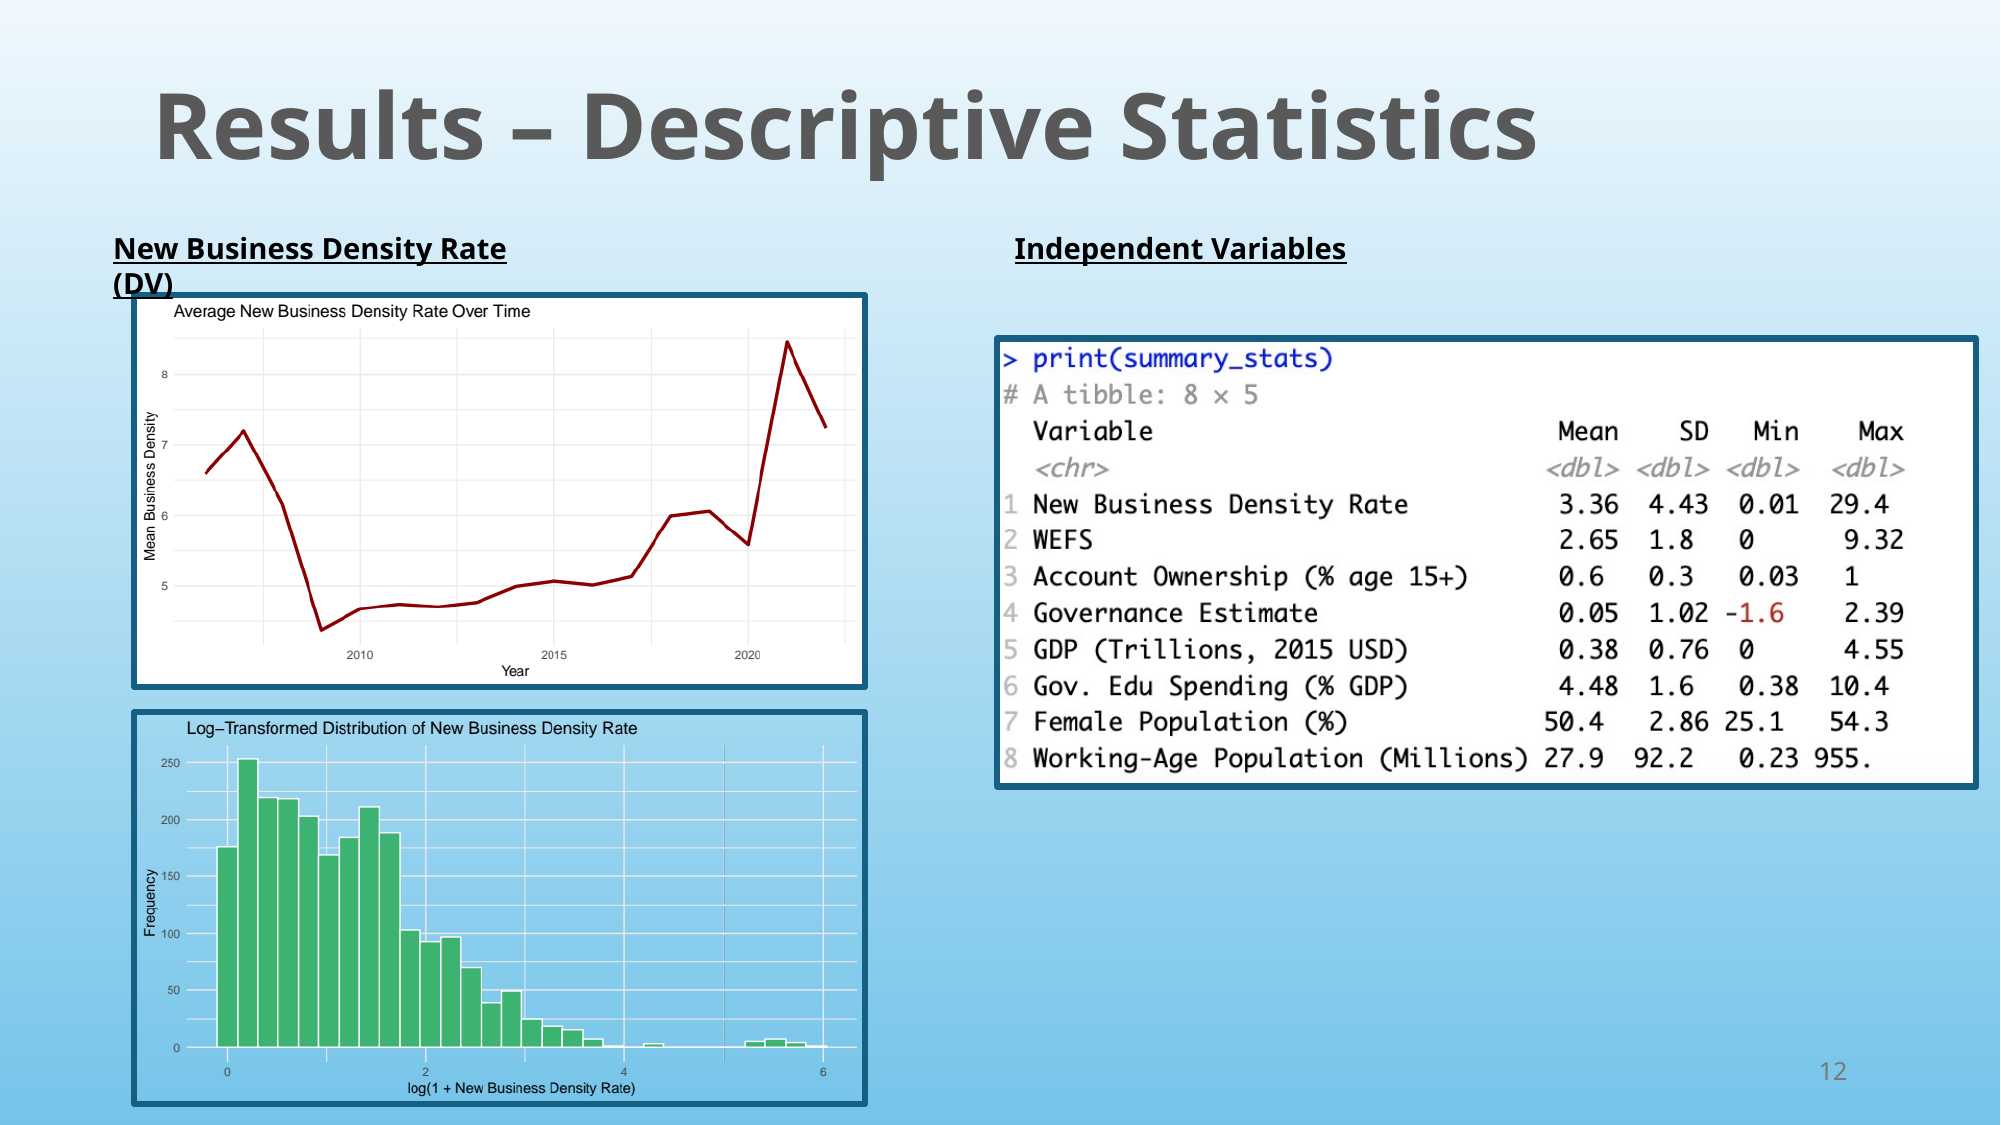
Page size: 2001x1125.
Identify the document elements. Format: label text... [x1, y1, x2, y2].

picture [136, 714, 863, 1102]
picture [136, 297, 863, 685]
text_box New Business Density Rate (DV) [98, 223, 568, 308]
text_box Independent Variables [999, 223, 1469, 273]
slide_number 12 [1412, 1042, 1863, 1103]
title Results – Descriptive Statistics [137, 21, 1863, 239]
picture [999, 341, 1974, 784]
